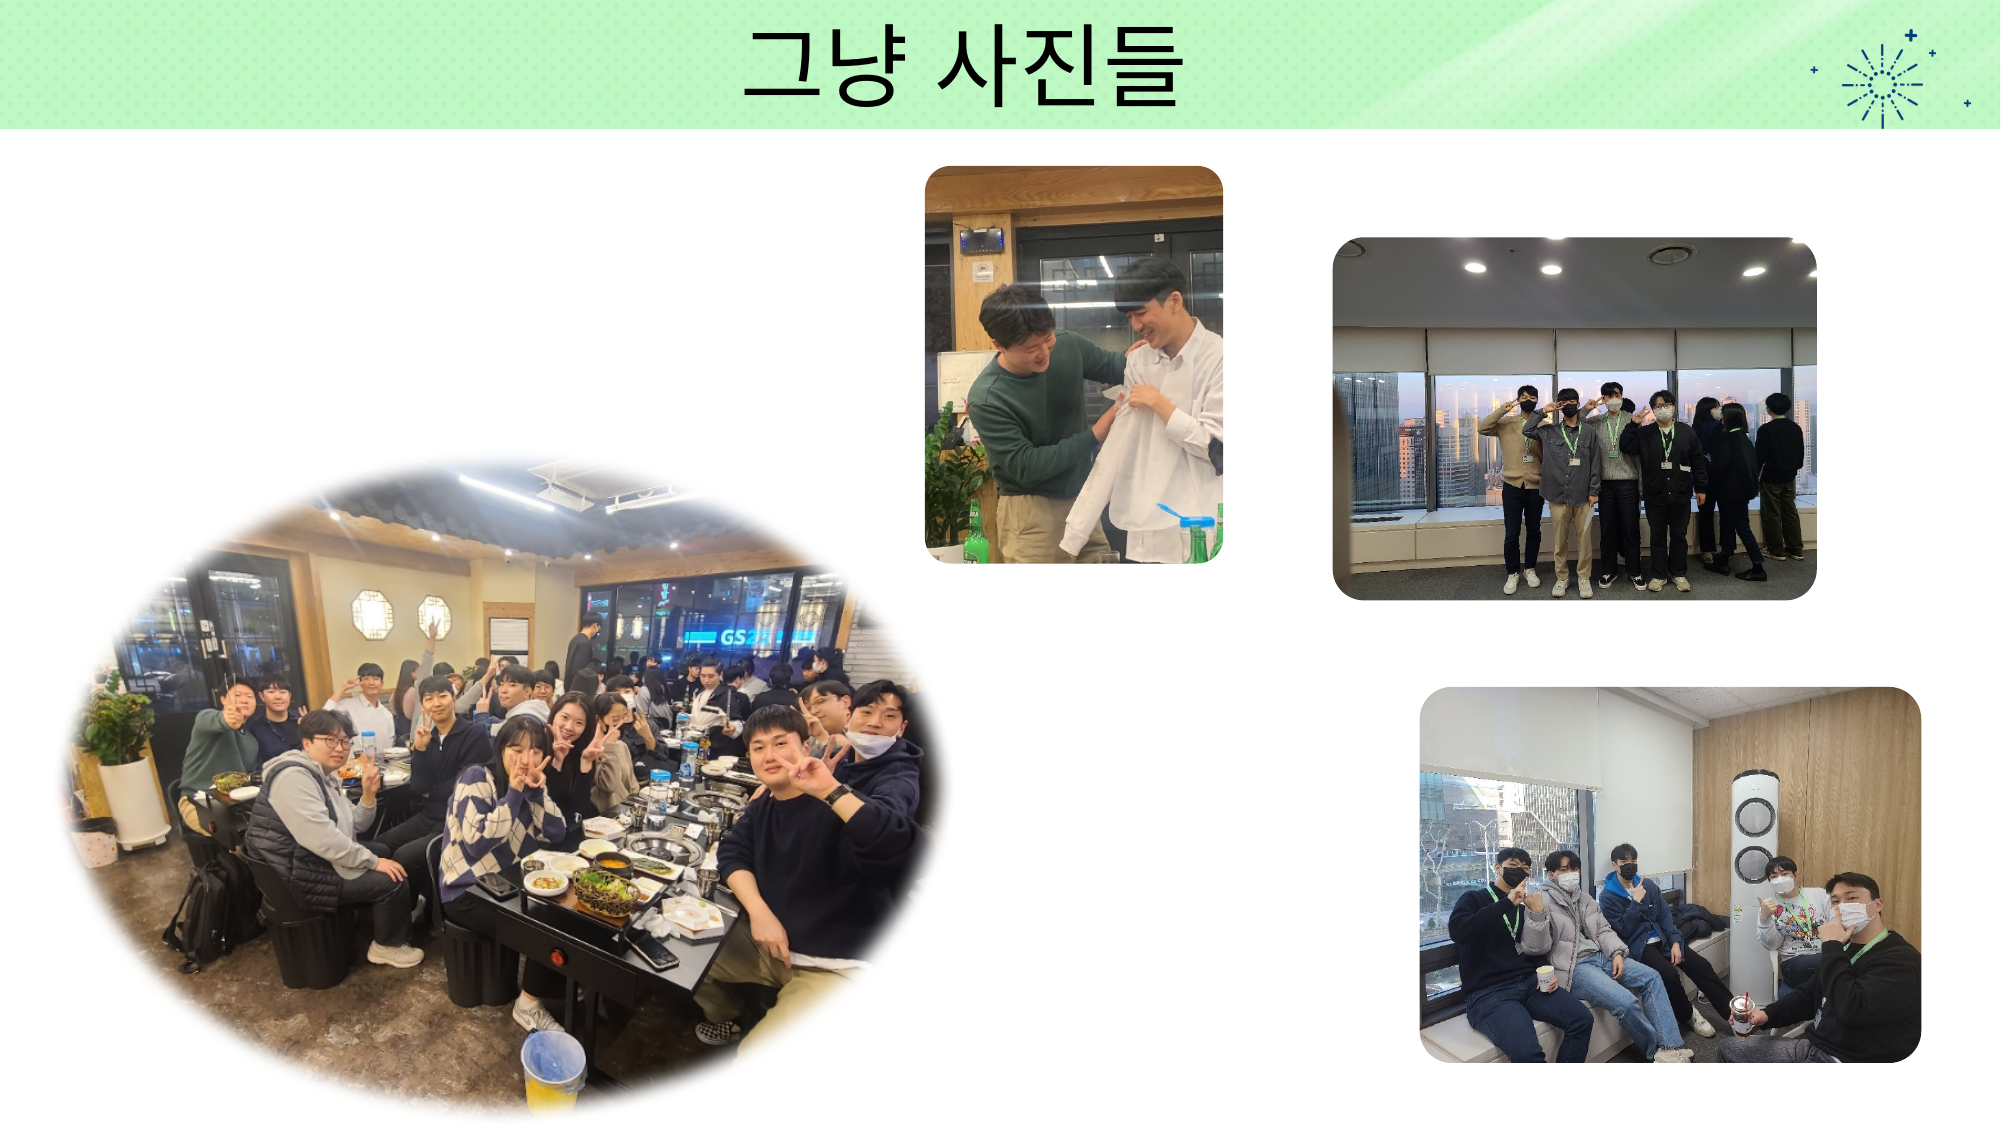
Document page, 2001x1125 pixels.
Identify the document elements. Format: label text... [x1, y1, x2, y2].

picture [0, 0, 2001, 1125]
text_box 그냥 사진들 [197, 13, 1758, 128]
